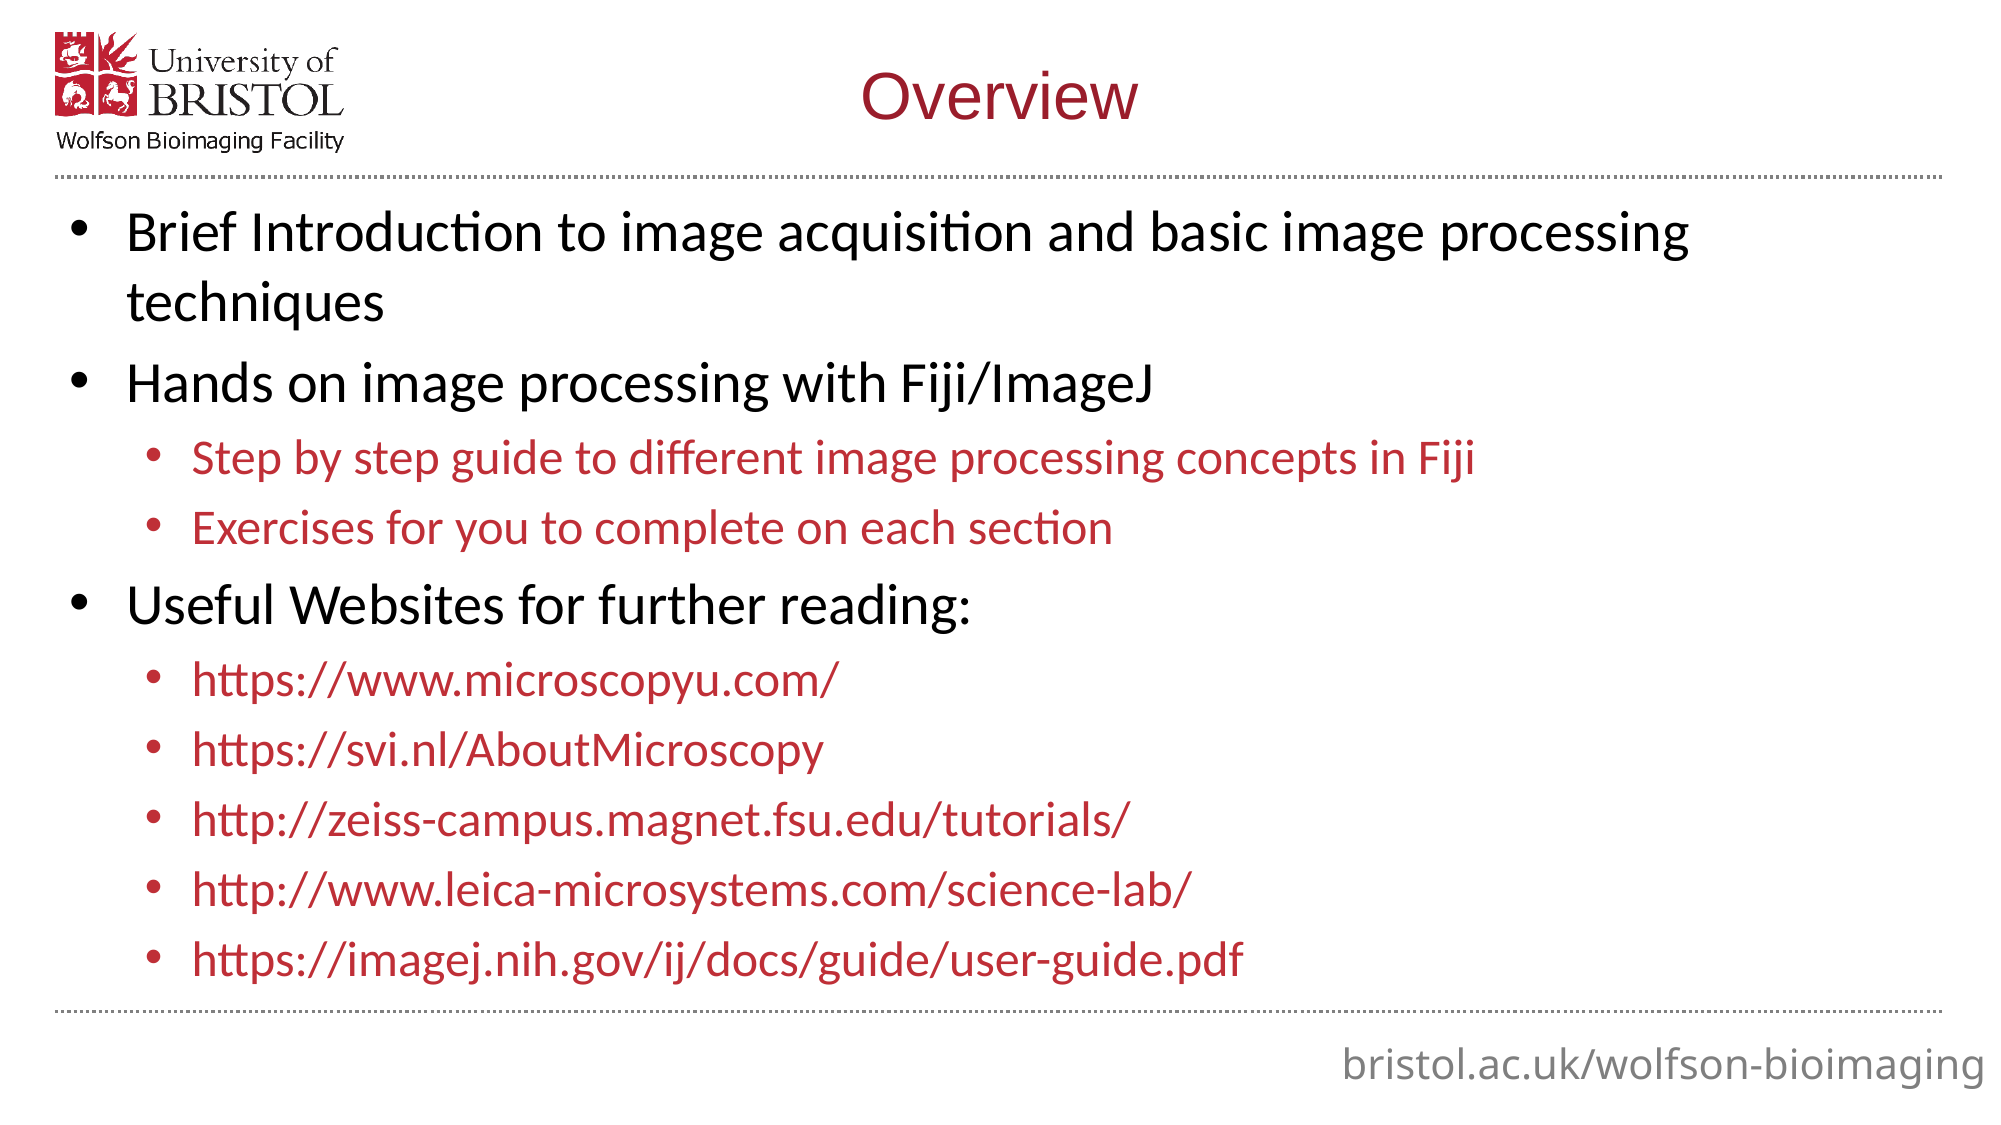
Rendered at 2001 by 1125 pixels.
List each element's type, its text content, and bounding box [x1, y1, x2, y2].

list Brief Introduction to image acquisition and basic image processing techniques Hands on image processing with Fiji/ImageJ Step by step guide to different image processing concepts in Fiji Exercises for you to complete on each section Useful Websites for further reading: https://www.microscopyu.com/ https://svi.nl/AboutMicroscopy http://zeiss-campus.magnet.fsu.edu/tutorials/ http://www.leica-microsystems.com/science-lab/ https://imagej.nih.gov/ij/docs/guide/user-guide.pdf [55, 185, 1960, 779]
picture [55, 32, 344, 153]
title Overview [396, 41, 1604, 140]
